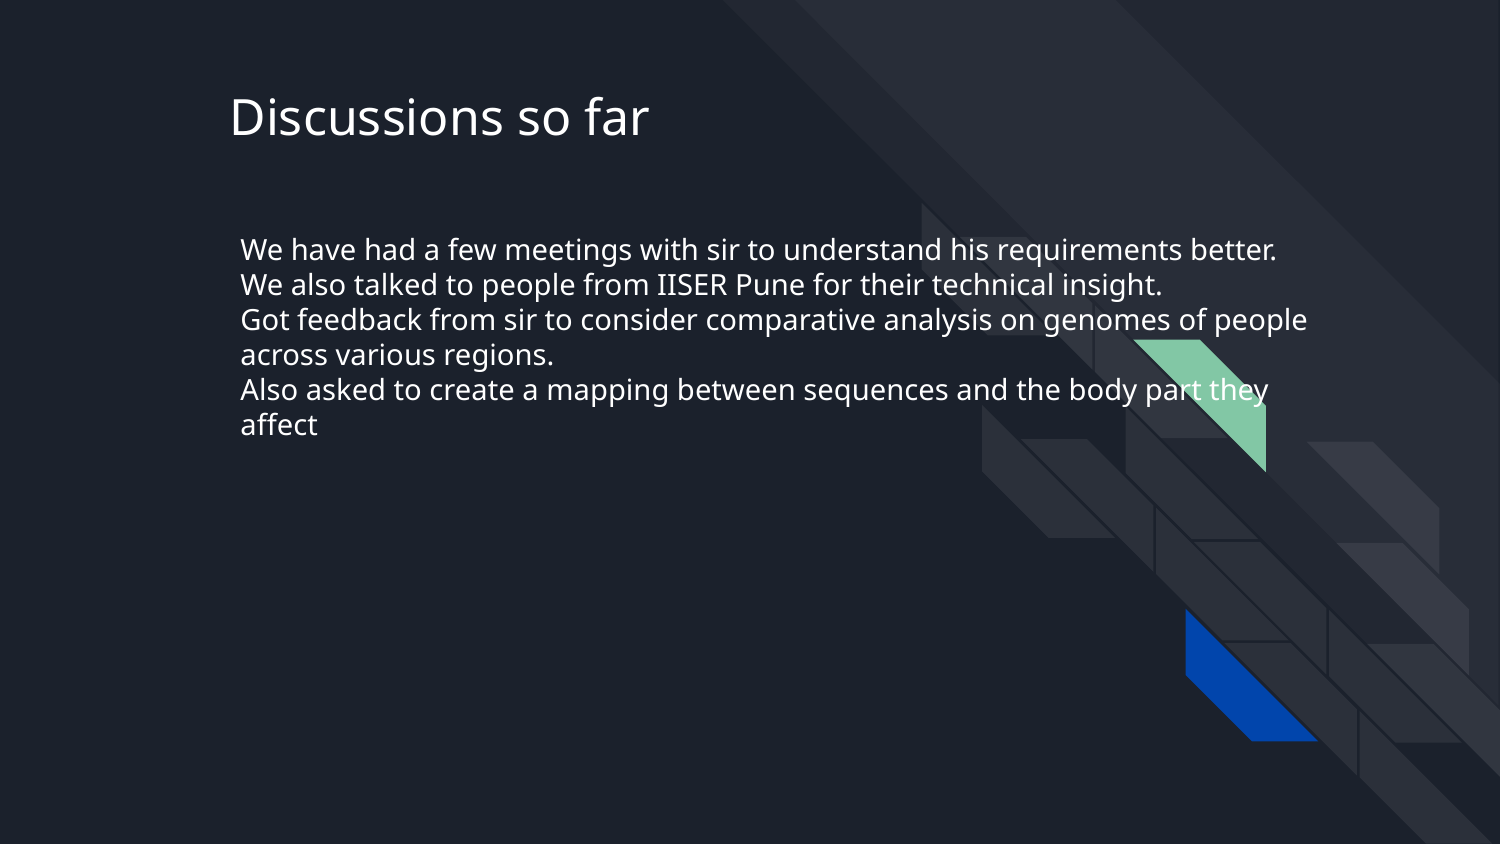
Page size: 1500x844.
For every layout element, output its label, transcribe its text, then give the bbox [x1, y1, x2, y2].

text_box We have had a few meetings with sir to understand his requirements better. We also talked to people from IISER Pune for their technical insight. Got feedback from sir to consider comparative analysis on genomes of people across various regions. Also asked to create a mapping between sequences and the body part they affect [225, 216, 1370, 737]
title Discussions so far [214, 70, 1370, 220]
